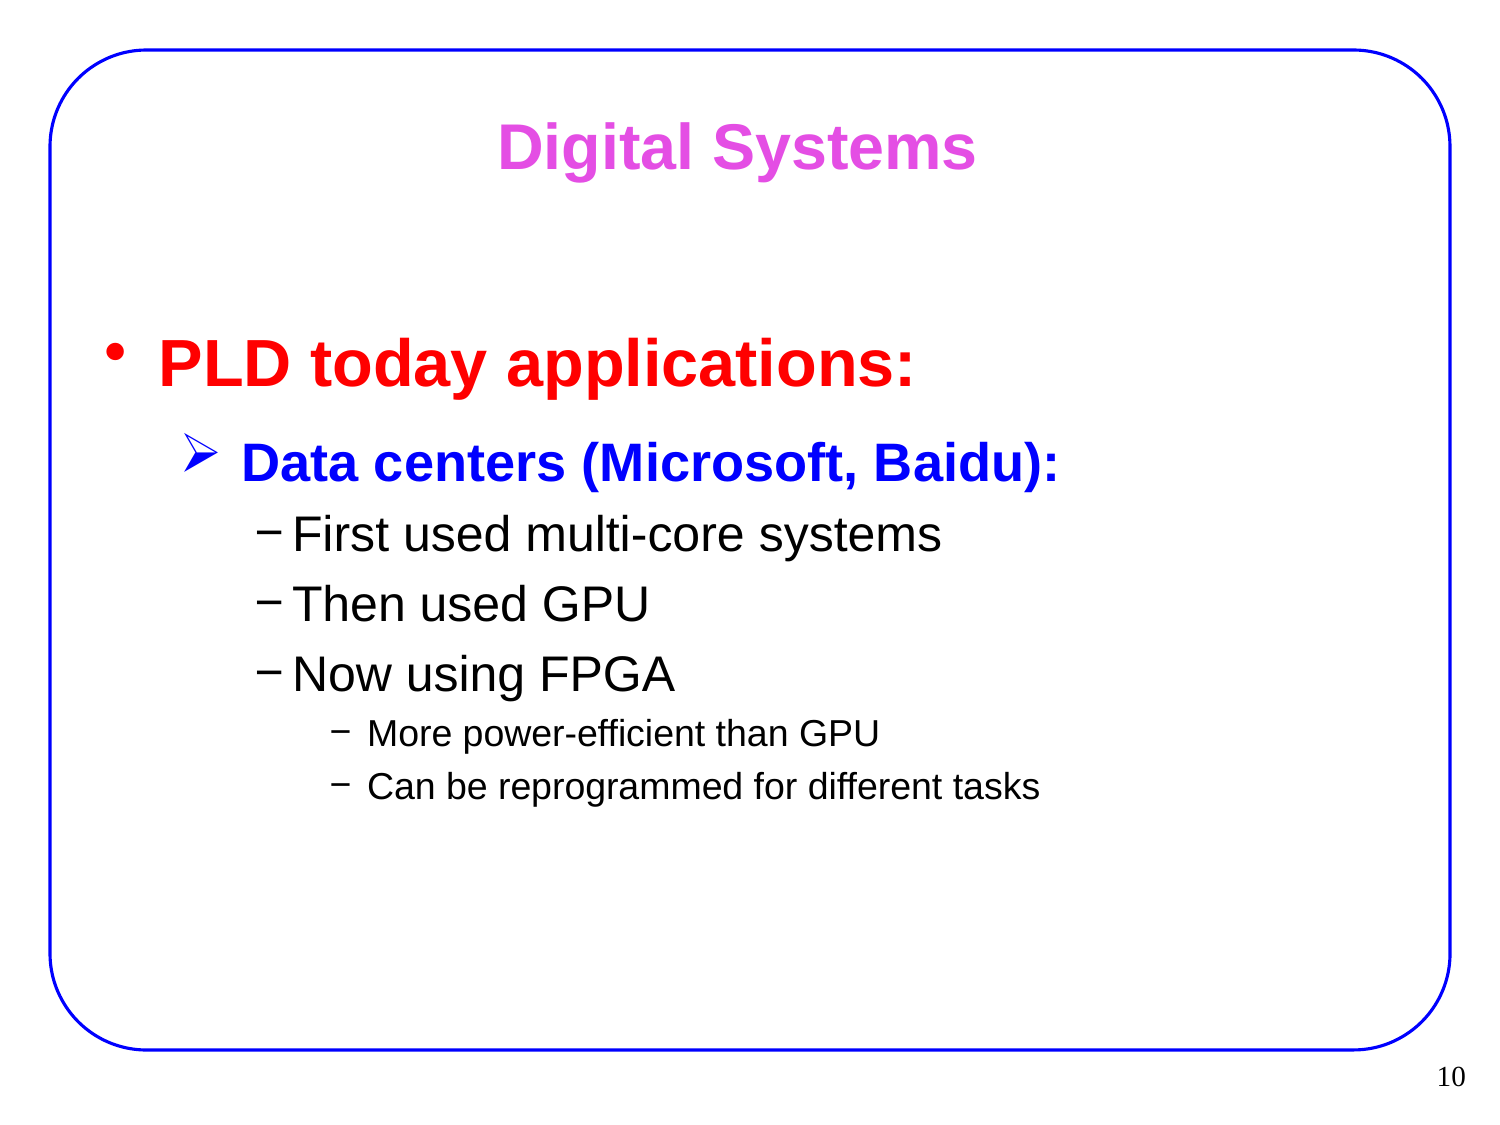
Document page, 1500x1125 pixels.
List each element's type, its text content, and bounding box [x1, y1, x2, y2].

title Digital Systems [99, 62, 1376, 226]
slide_number 10 [1388, 1047, 1481, 1104]
text_box PLD today applications: Data centers (Microsoft, Baidu): First used multi-core systems Then used GPU Now using FPGA More power-efficient than GPU Can be reprogrammed for different tasks [89, 312, 1353, 861]
